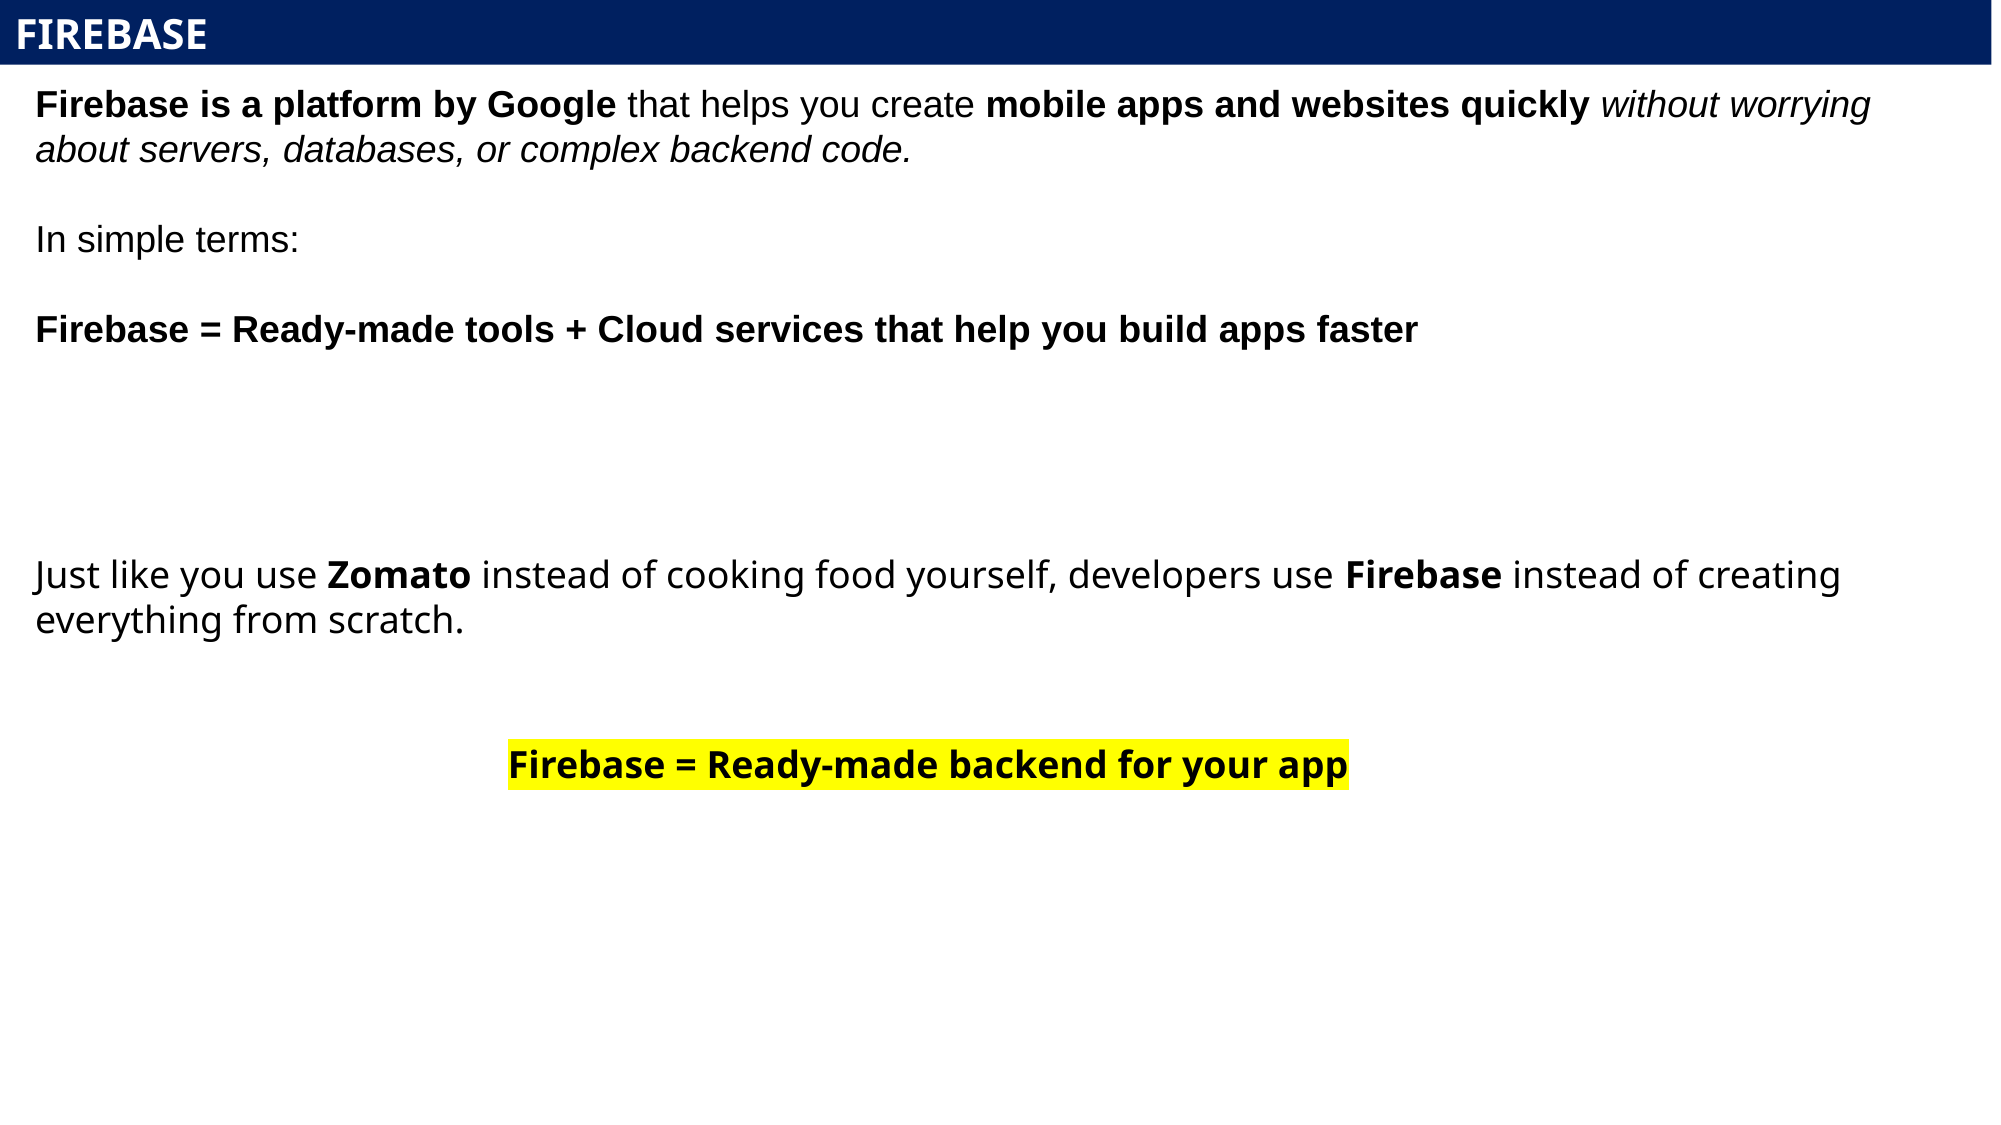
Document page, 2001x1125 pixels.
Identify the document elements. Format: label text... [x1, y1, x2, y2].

text_box Firebase = Ready-made backend for your app [493, 733, 1499, 794]
text_box FIREBASE [0, 0, 1992, 65]
text_box Just like you use Zomato instead of cooking food yourself, developers use Firebase instead of creating everything from scratch. [20, 544, 1961, 649]
text_box Firebase is a platform by Google that helps you create mobile apps and websites quickly without worrying about servers, databases, or complex backend code. In simple terms: Firebase = Ready-made tools + Cloud services that help you build apps faster [20, 72, 1917, 358]
